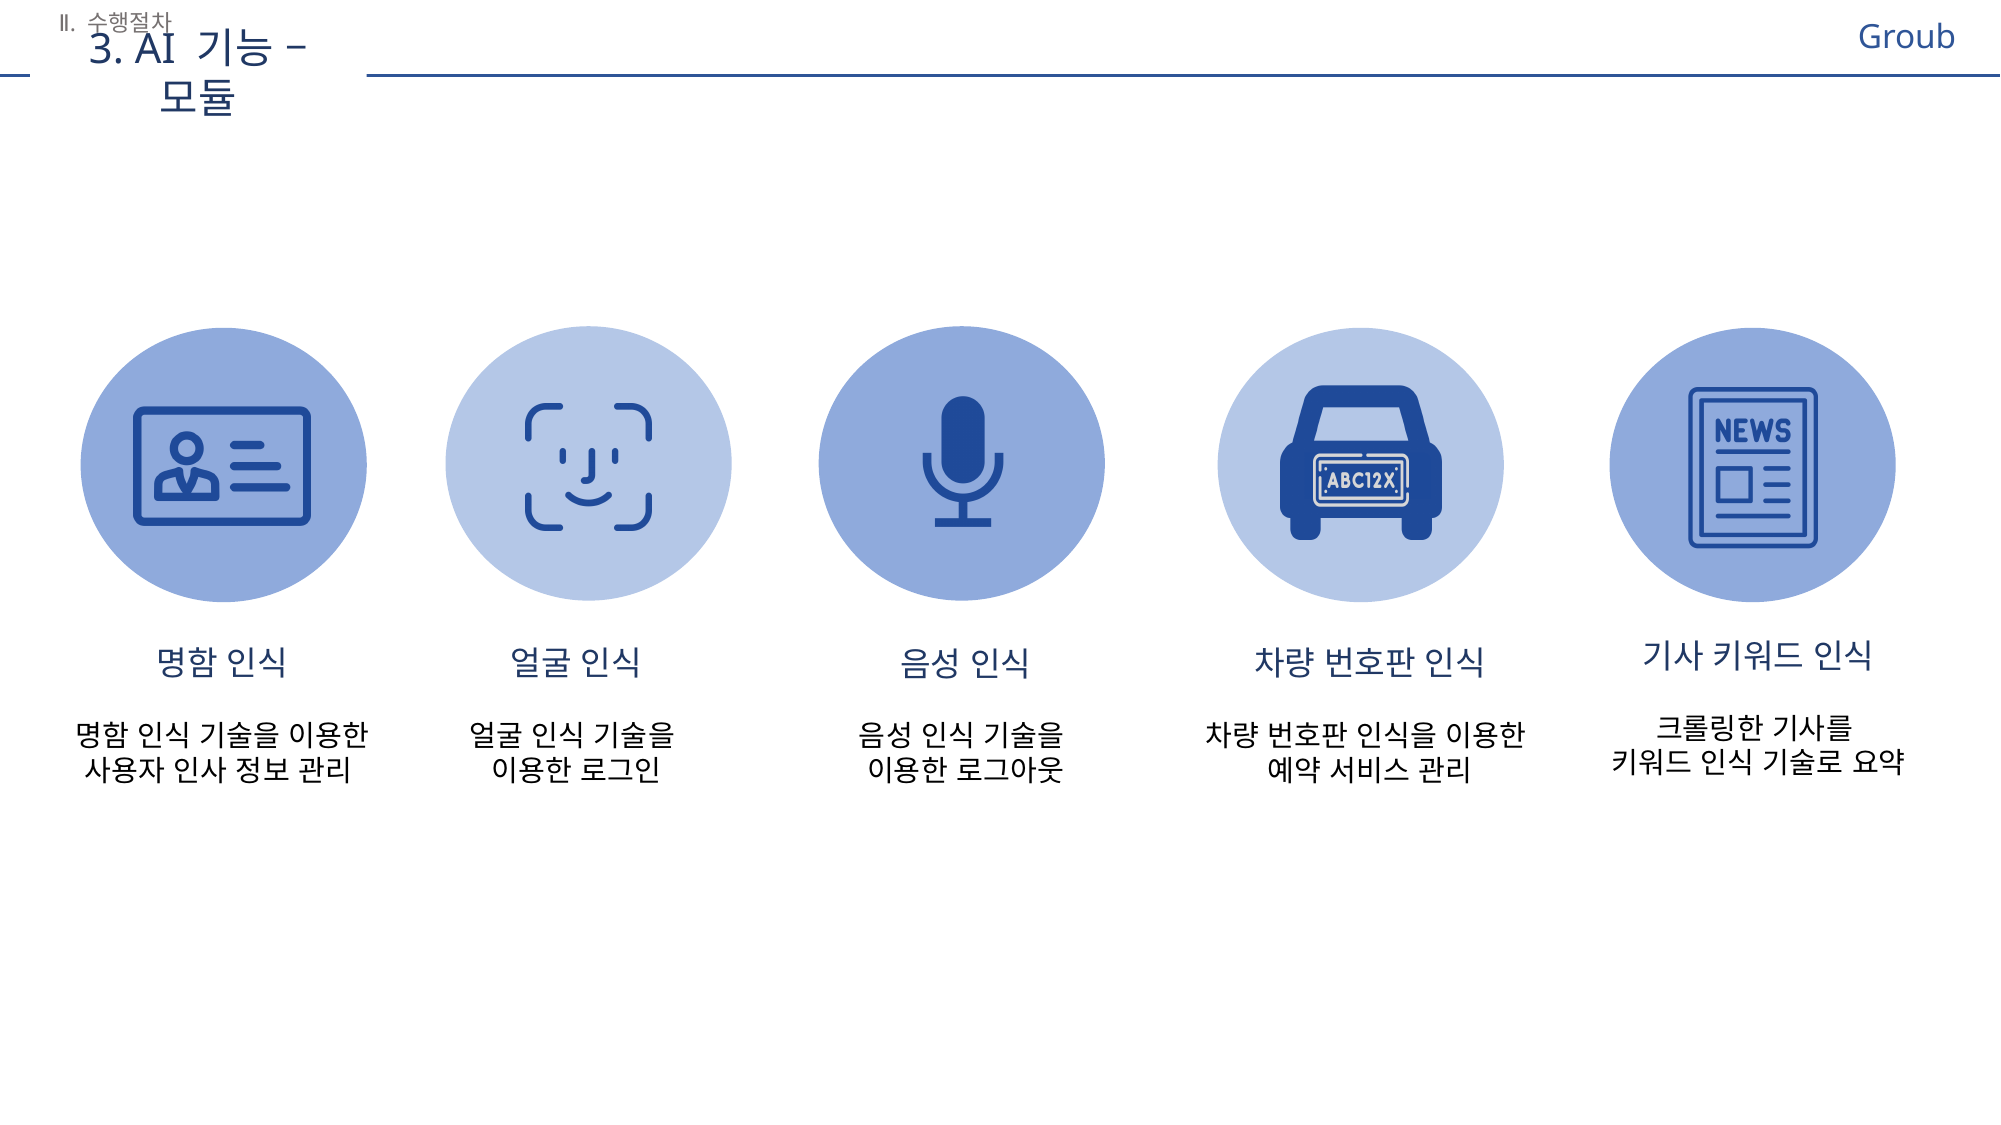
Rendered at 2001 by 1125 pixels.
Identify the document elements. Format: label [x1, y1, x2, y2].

text_box [391, 326, 747, 797]
picture [524, 403, 652, 531]
text_box [747, 326, 1185, 798]
picture [133, 377, 311, 555]
text_box [1166, 327, 1574, 797]
text_box [0, 1, 2000, 106]
text_box [37, 327, 408, 797]
picture [1669, 384, 1837, 551]
picture [894, 392, 1032, 531]
text_box [1280, 374, 1442, 552]
text_box [1567, 327, 1950, 790]
